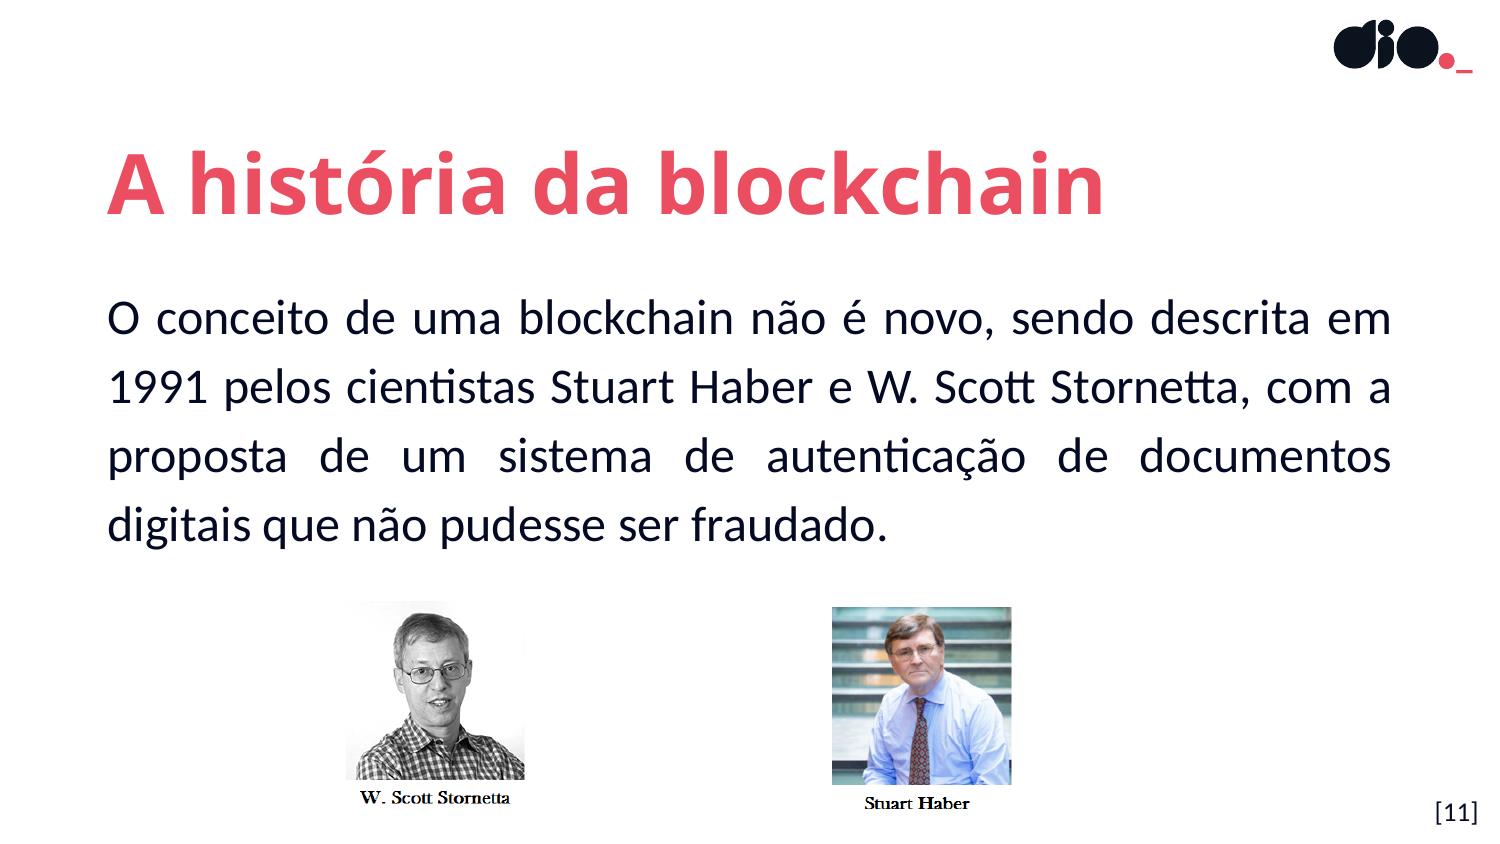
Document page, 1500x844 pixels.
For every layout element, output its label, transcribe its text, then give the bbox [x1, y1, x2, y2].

text_box A história da blockchain [92, 104, 1408, 243]
picture [346, 601, 526, 812]
picture [1333, 19, 1473, 74]
slide_number [11] [1403, 779, 1494, 844]
picture [832, 606, 1012, 818]
text_box O conceito de uma blockchain não é novo, sendo descrita em 1991 pelos cientistas Stuart Haber e W. Scott Stornetta, com a proposta de um sistema de autenticação de documentos digitais que não pudesse ser fraudado. [92, 243, 1408, 585]
